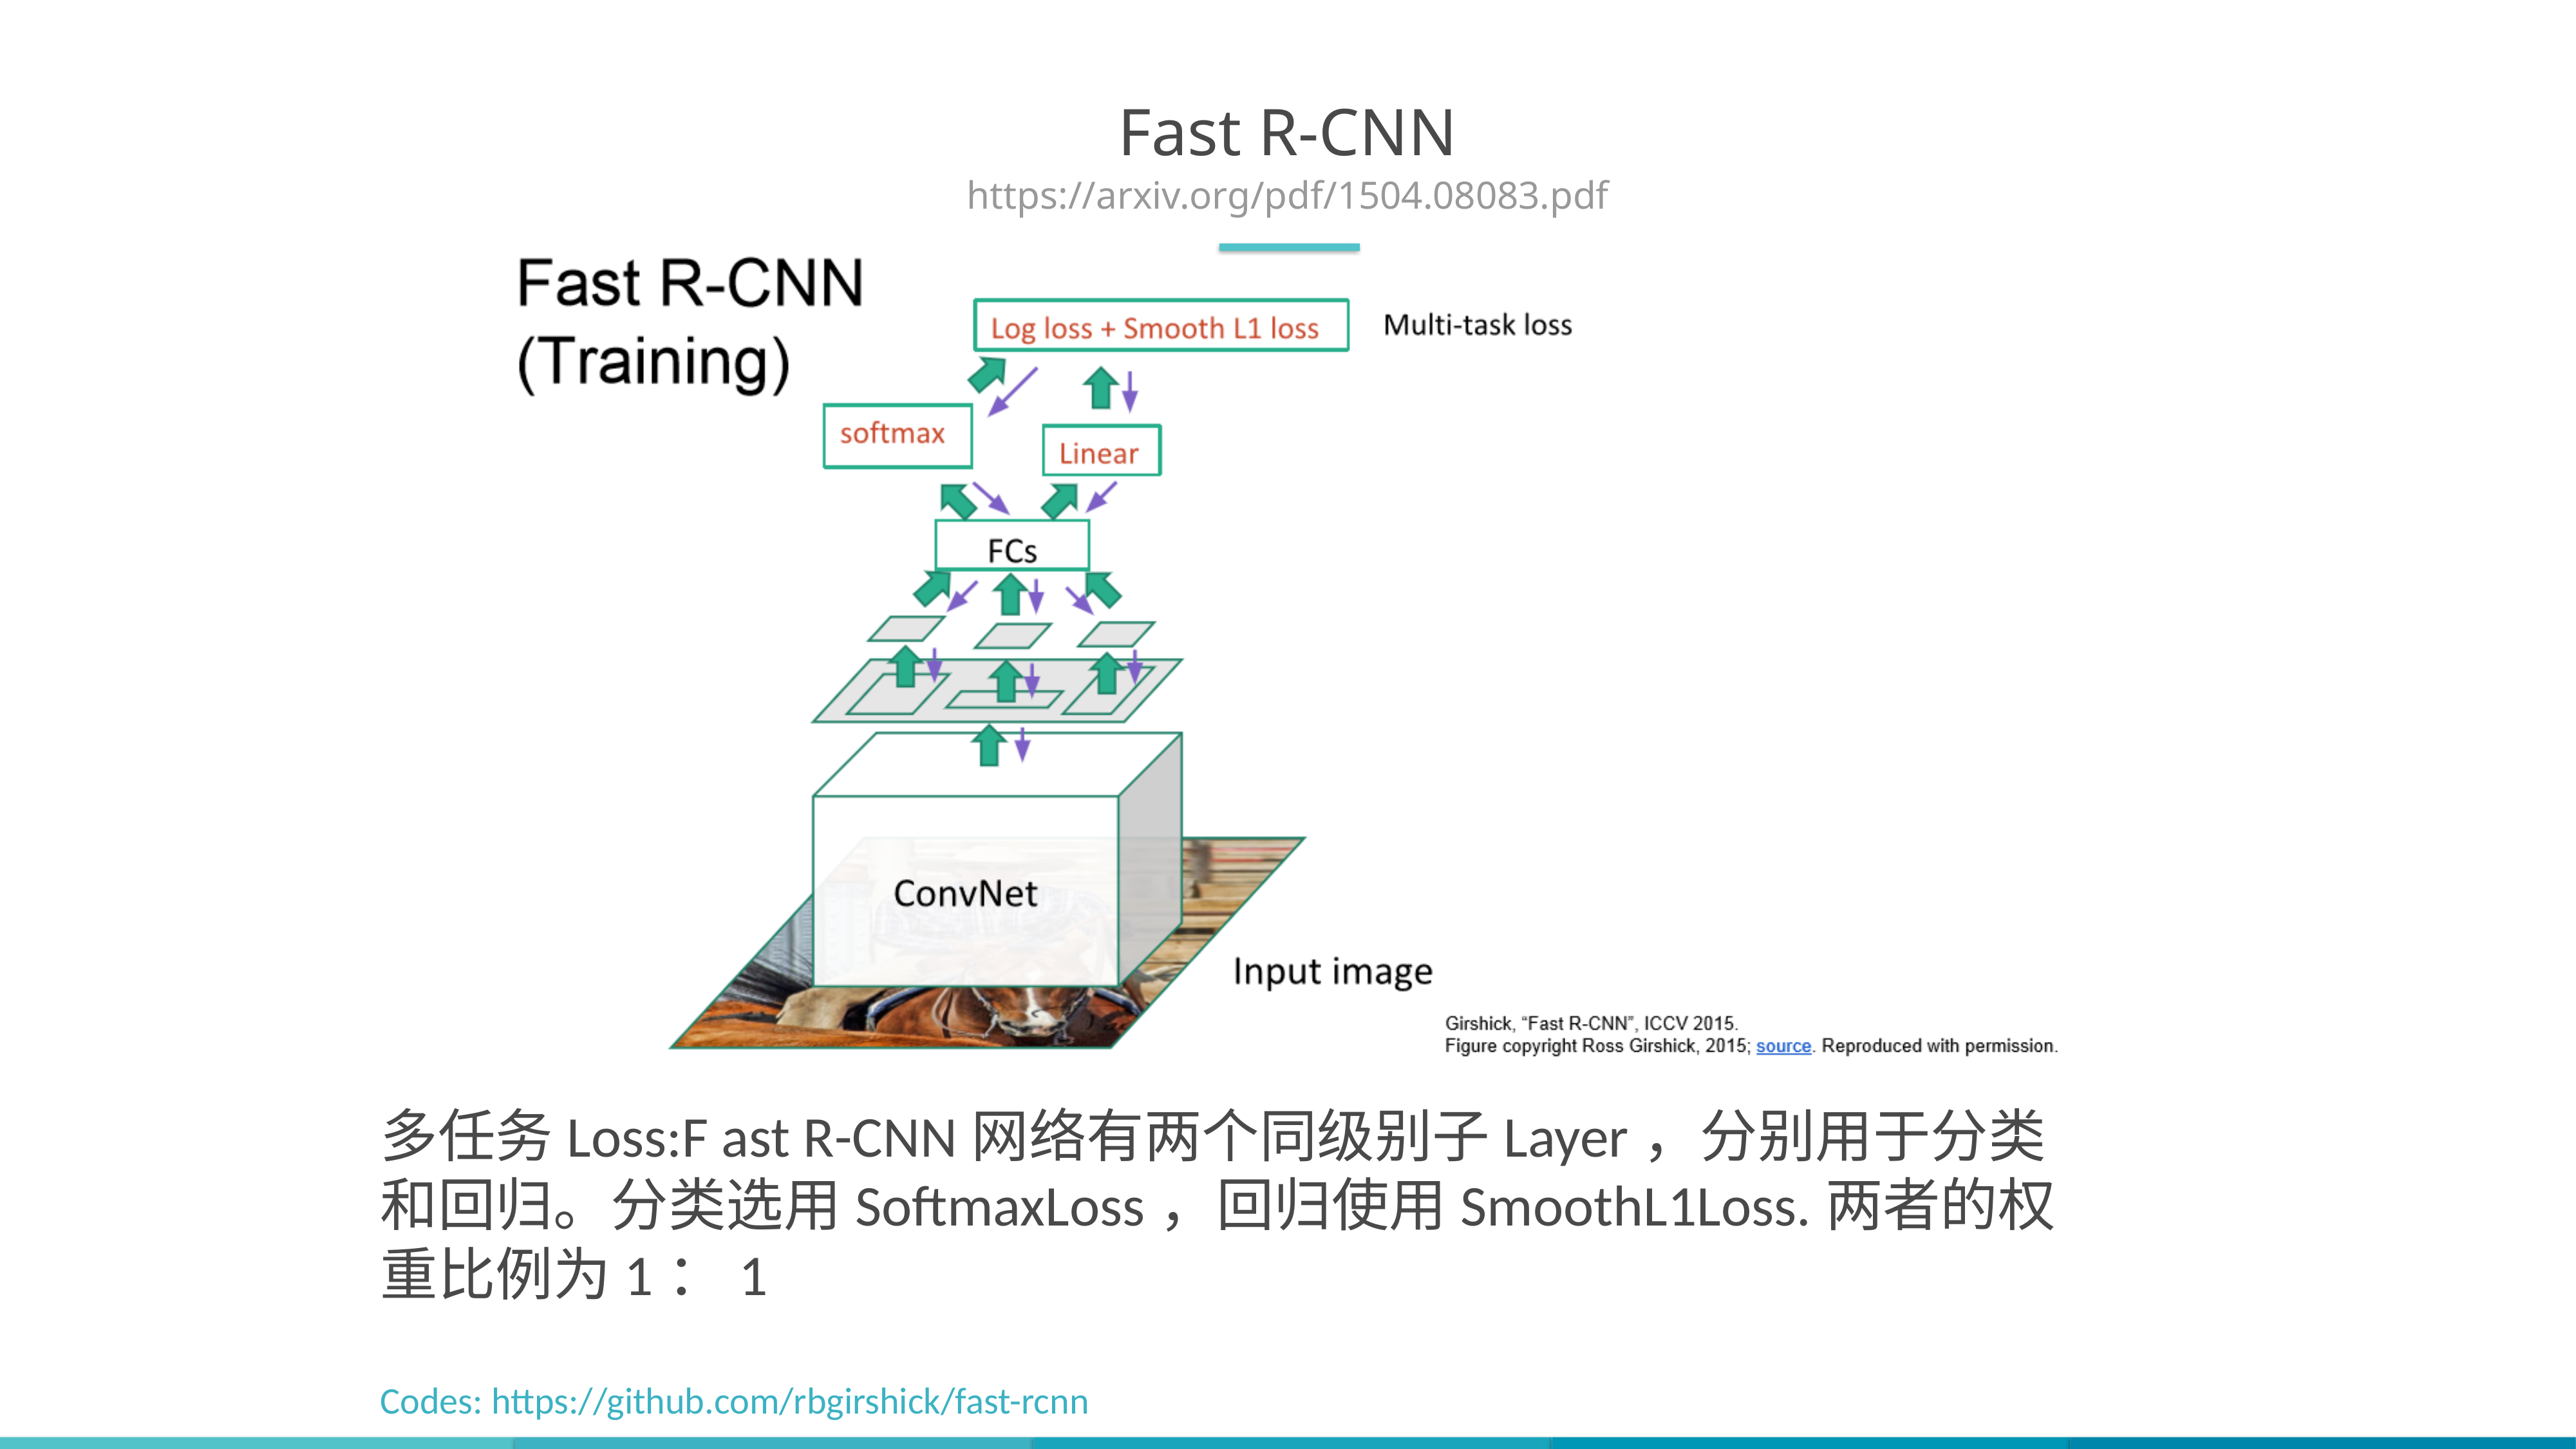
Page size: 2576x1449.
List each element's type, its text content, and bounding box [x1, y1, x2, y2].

picture [498, 256, 2078, 1061]
text_box [1219, 243, 1360, 251]
text_box https://arxiv.org/pdf/1504.08083.pdf [957, 175, 1619, 222]
text_box 多任务Loss:F ast R-CNN网络有两个同级别子Layer，分别用于分类和回归。分类选用SoftmaxLoss，回归使用SmoothL1Loss.两者的权重比例为1：1 Codes: https://github.com/rbgirshick/fast-rcnn [370, 1094, 2069, 1426]
text_box Fast R-CNN [1108, 100, 1467, 173]
